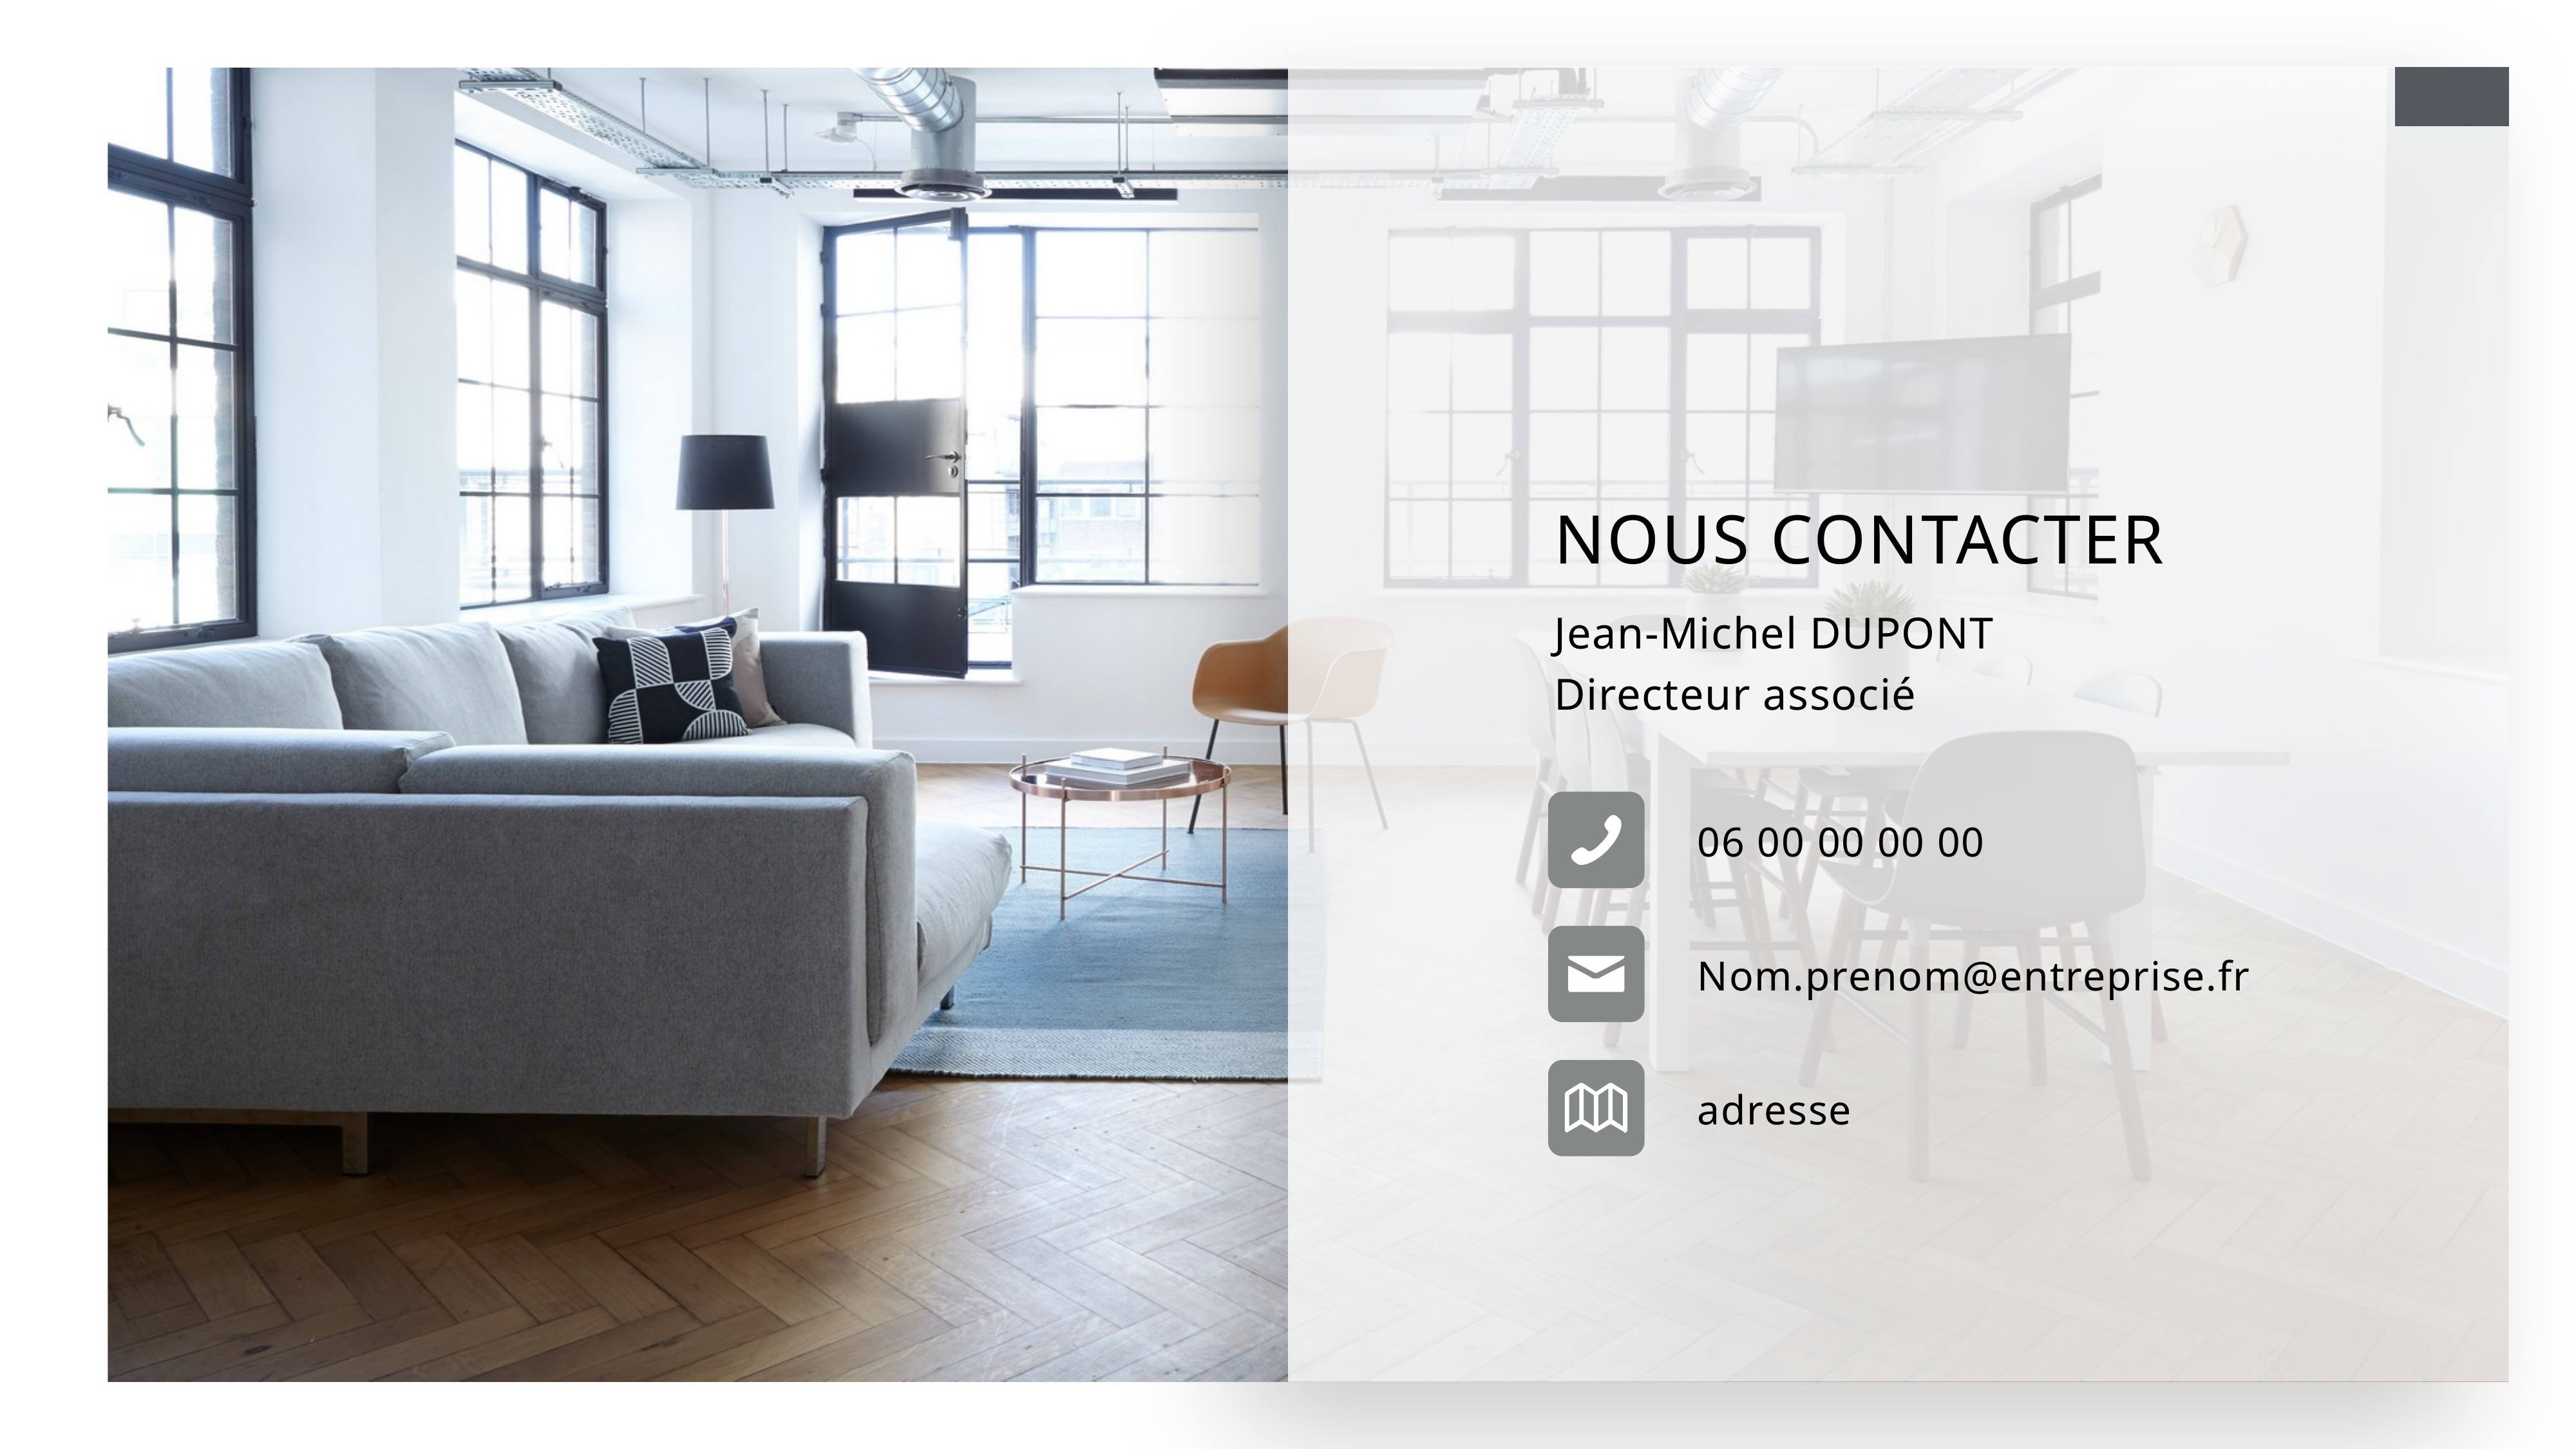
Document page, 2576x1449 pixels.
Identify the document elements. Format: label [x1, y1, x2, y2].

picture [108, 67, 2510, 1382]
